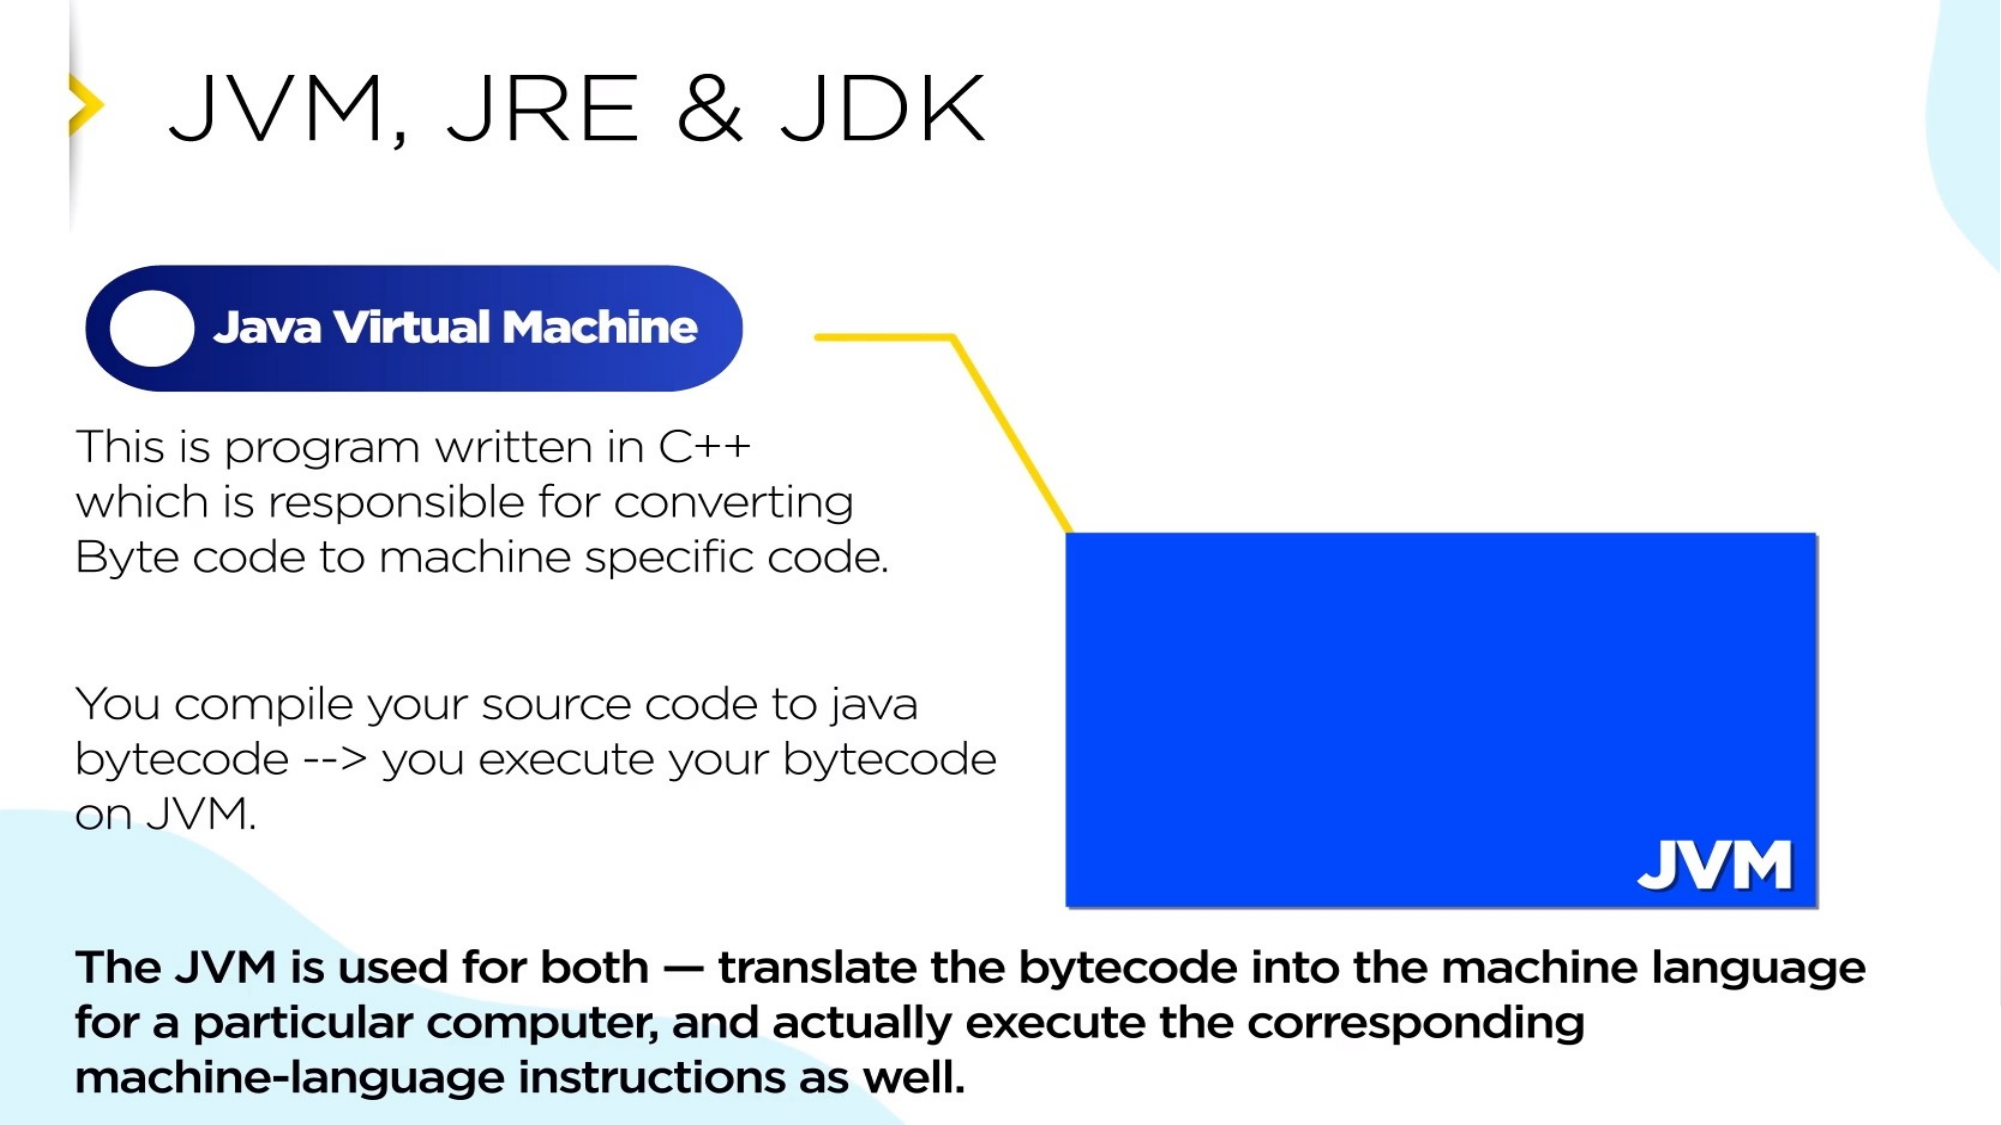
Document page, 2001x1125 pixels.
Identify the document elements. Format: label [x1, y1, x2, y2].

text_box [0, 0, 2000, 1125]
